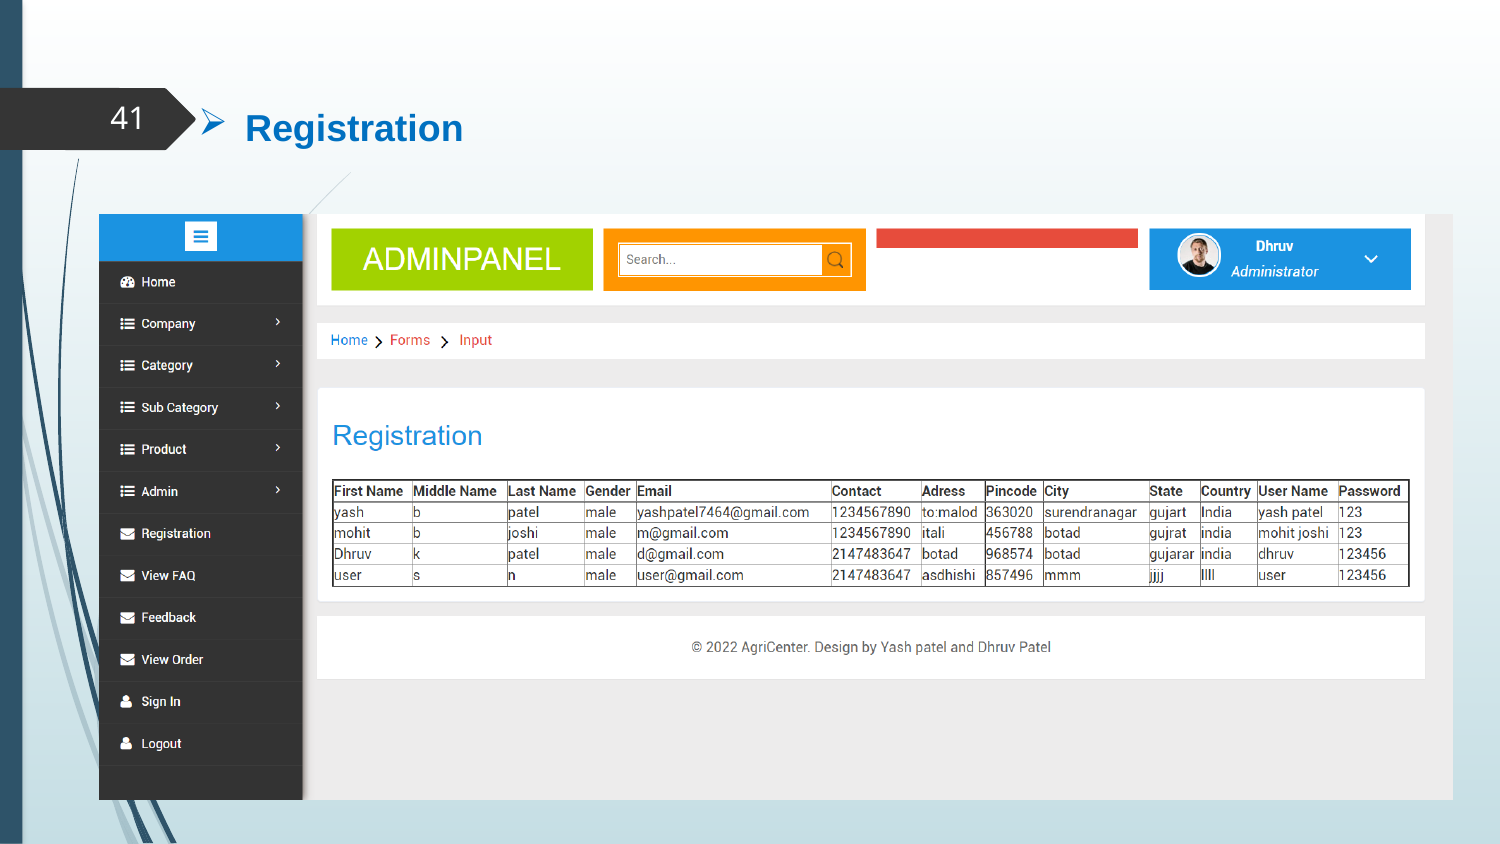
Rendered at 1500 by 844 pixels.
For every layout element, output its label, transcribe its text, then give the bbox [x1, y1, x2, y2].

slide_number 41 [65, 96, 162, 142]
picture [98, 213, 1453, 800]
text_box Registration [183, 74, 834, 213]
